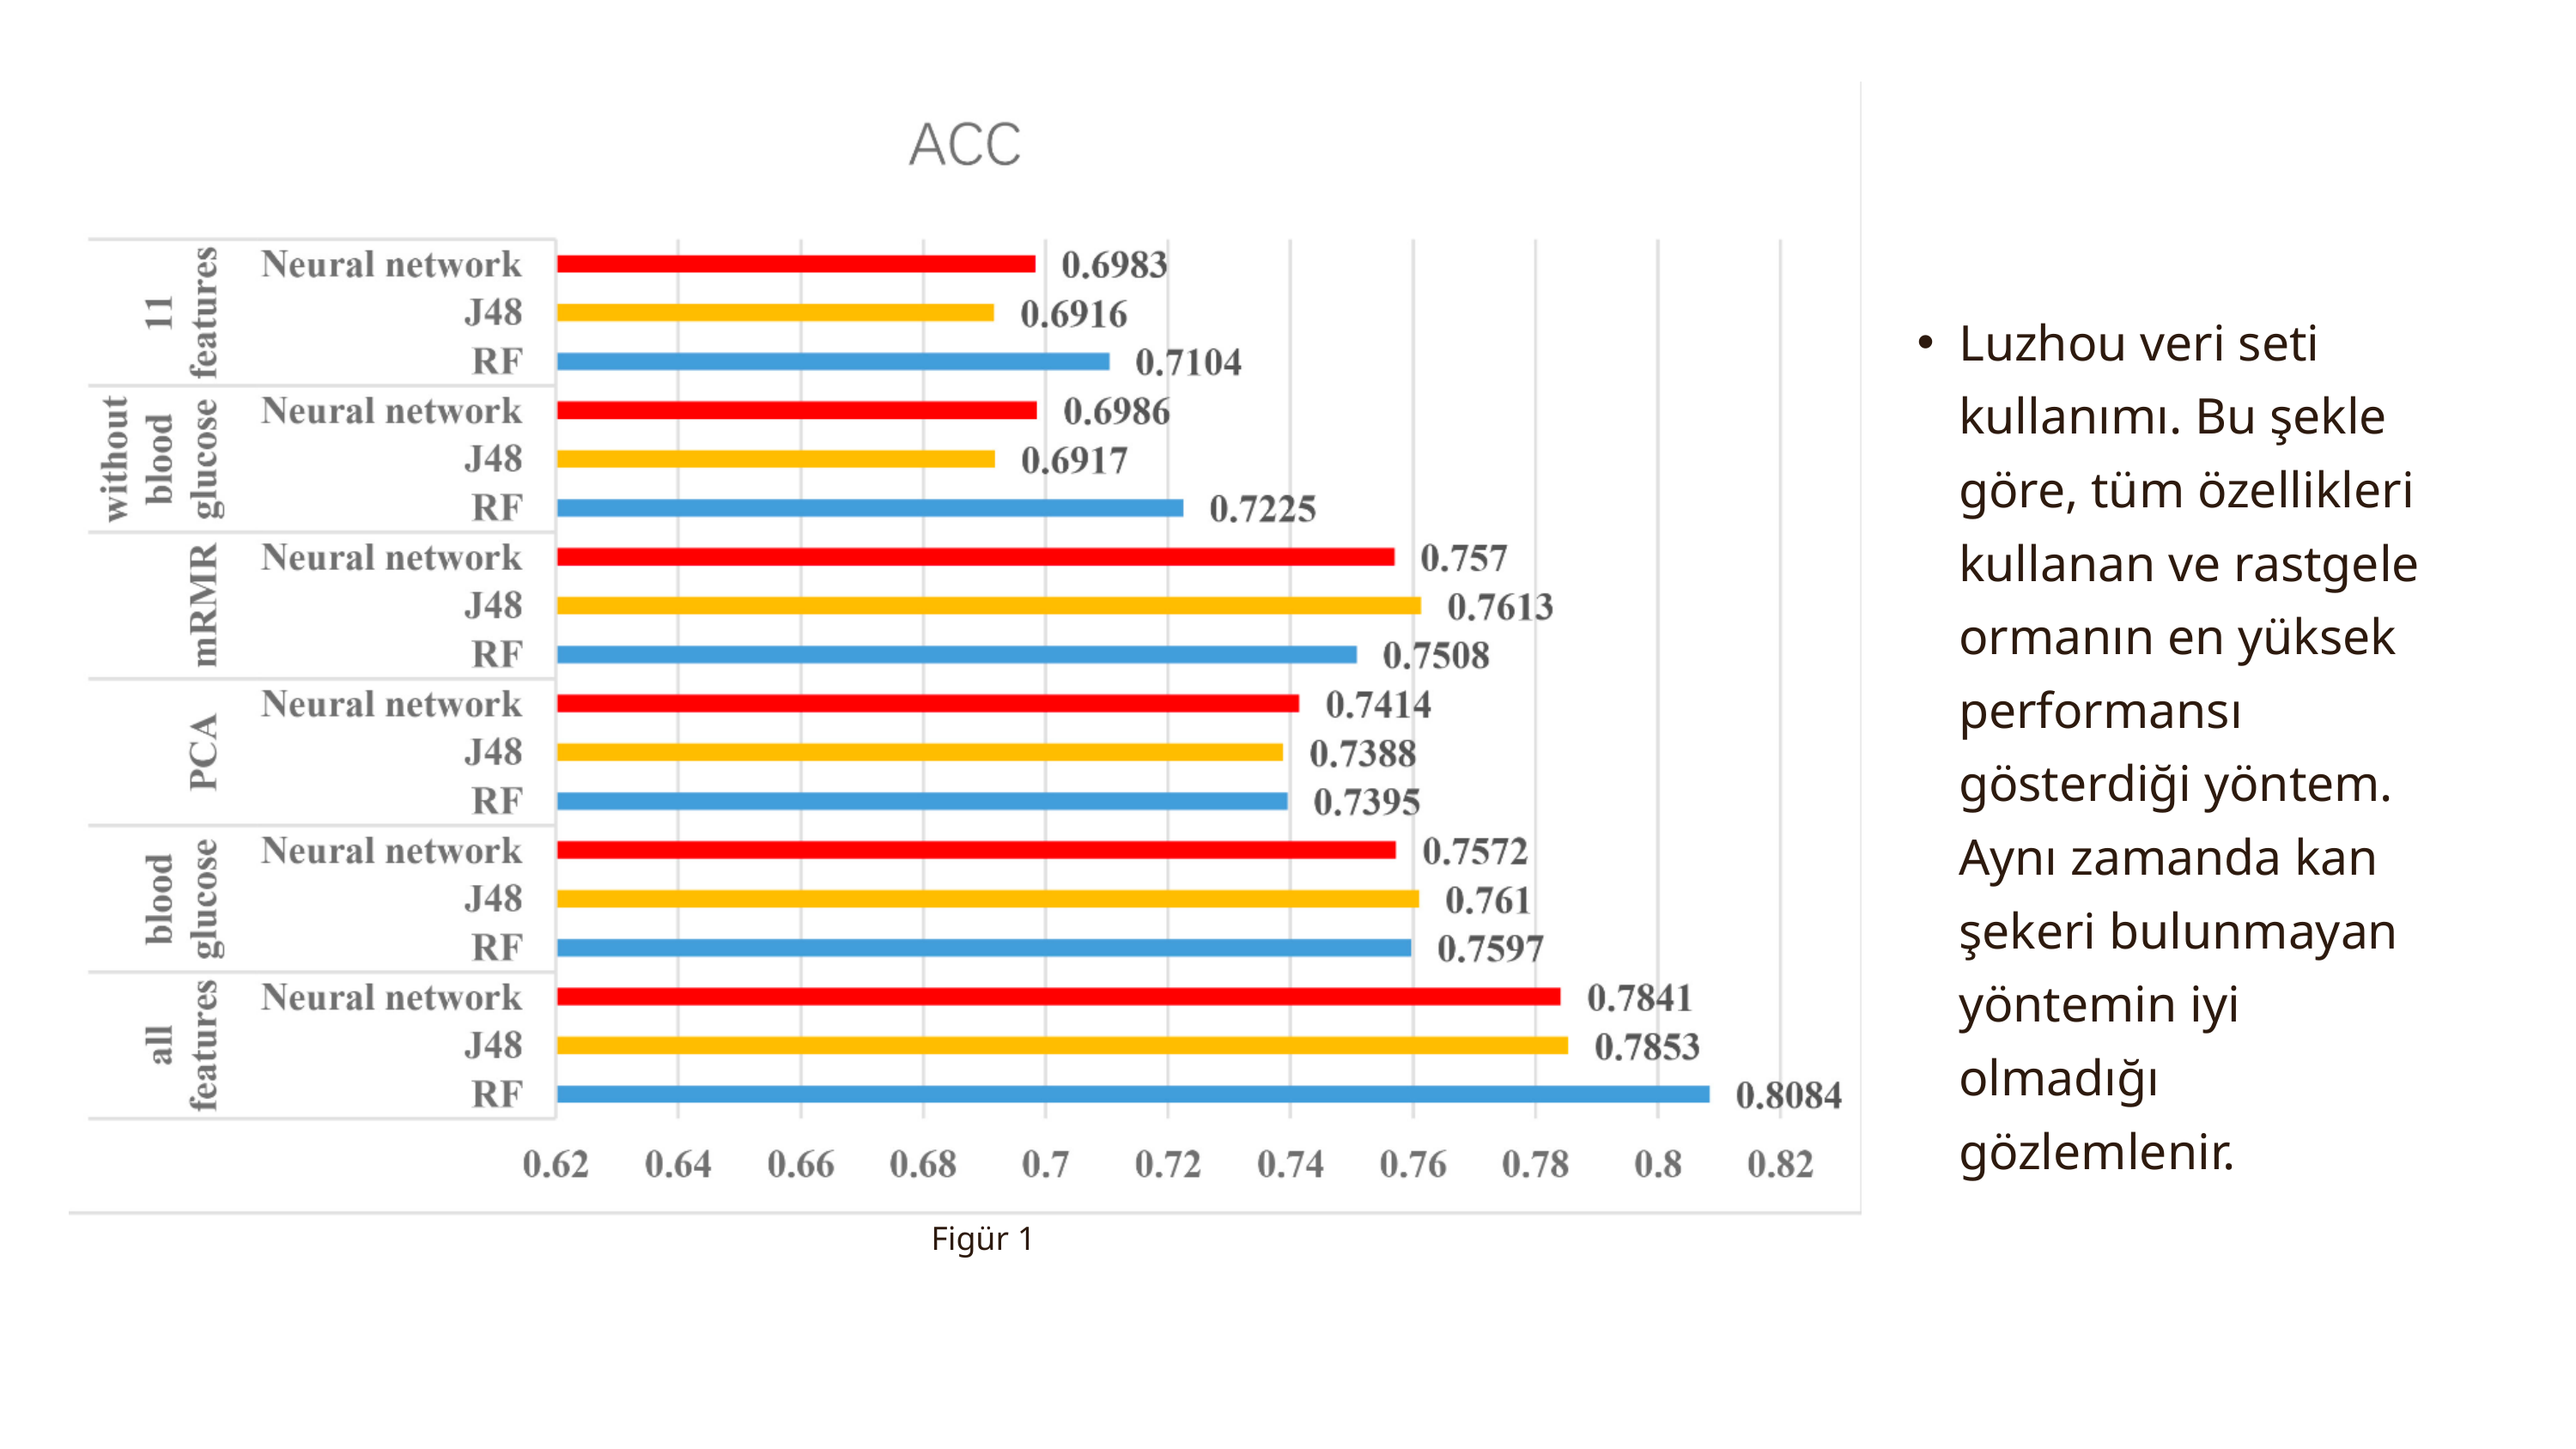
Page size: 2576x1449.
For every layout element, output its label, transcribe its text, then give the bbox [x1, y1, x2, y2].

text_box Luzhou veri seti kullanımı. Bu şekle göre, tüm özellikleri kullanan ve rastgele ormanın en yüksek performansı gösterdiği yöntem. Aynı zamanda kan şekeri bulunmayan yöntemin iyi olmadığı gözlemlenir. [1875, 297, 2427, 1179]
picture [69, 82, 1862, 1221]
text_box Figür 1 [91, 1222, 1876, 1258]
